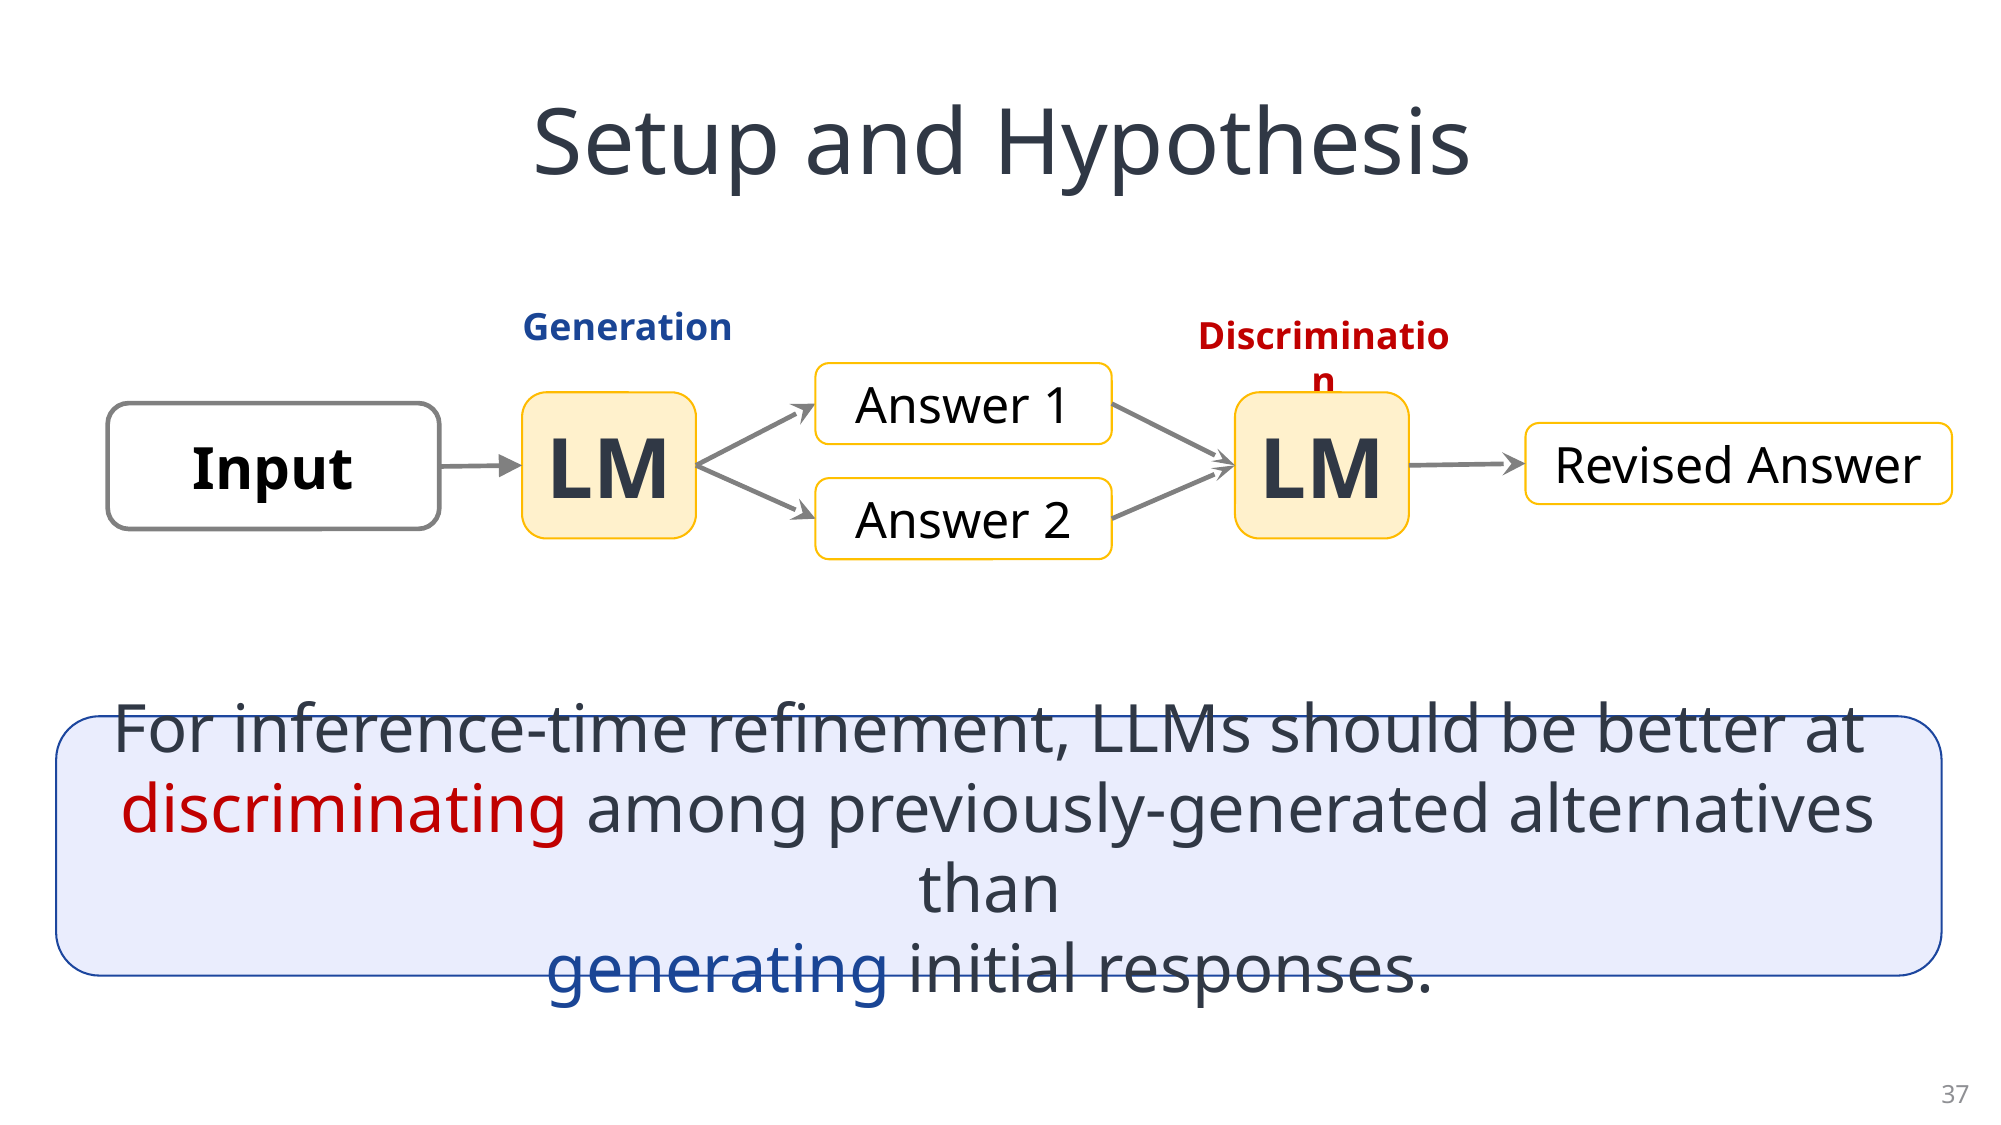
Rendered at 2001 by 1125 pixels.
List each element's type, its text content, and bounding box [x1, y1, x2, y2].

text_box Answer 2 [814, 477, 1113, 561]
text_box LM [1234, 391, 1410, 540]
slide_number 37 [1912, 1065, 2000, 1125]
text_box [1111, 403, 1236, 466]
text_box Generation [500, 295, 756, 356]
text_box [1111, 466, 1236, 519]
text_box Discrimination [1180, 304, 1468, 409]
title Setup and Hypothesis [32, 62, 1974, 228]
text_box Answer 1 [814, 362, 1113, 446]
text_box For inference-time refinement, LLMs should be better at discriminating among previously-generated alternatives than generating initial responses. [55, 715, 1943, 977]
text_box LM [521, 391, 697, 540]
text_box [695, 465, 816, 519]
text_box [695, 403, 816, 465]
text_box Input [106, 402, 441, 530]
text_box Revised Answer [1524, 421, 1954, 506]
